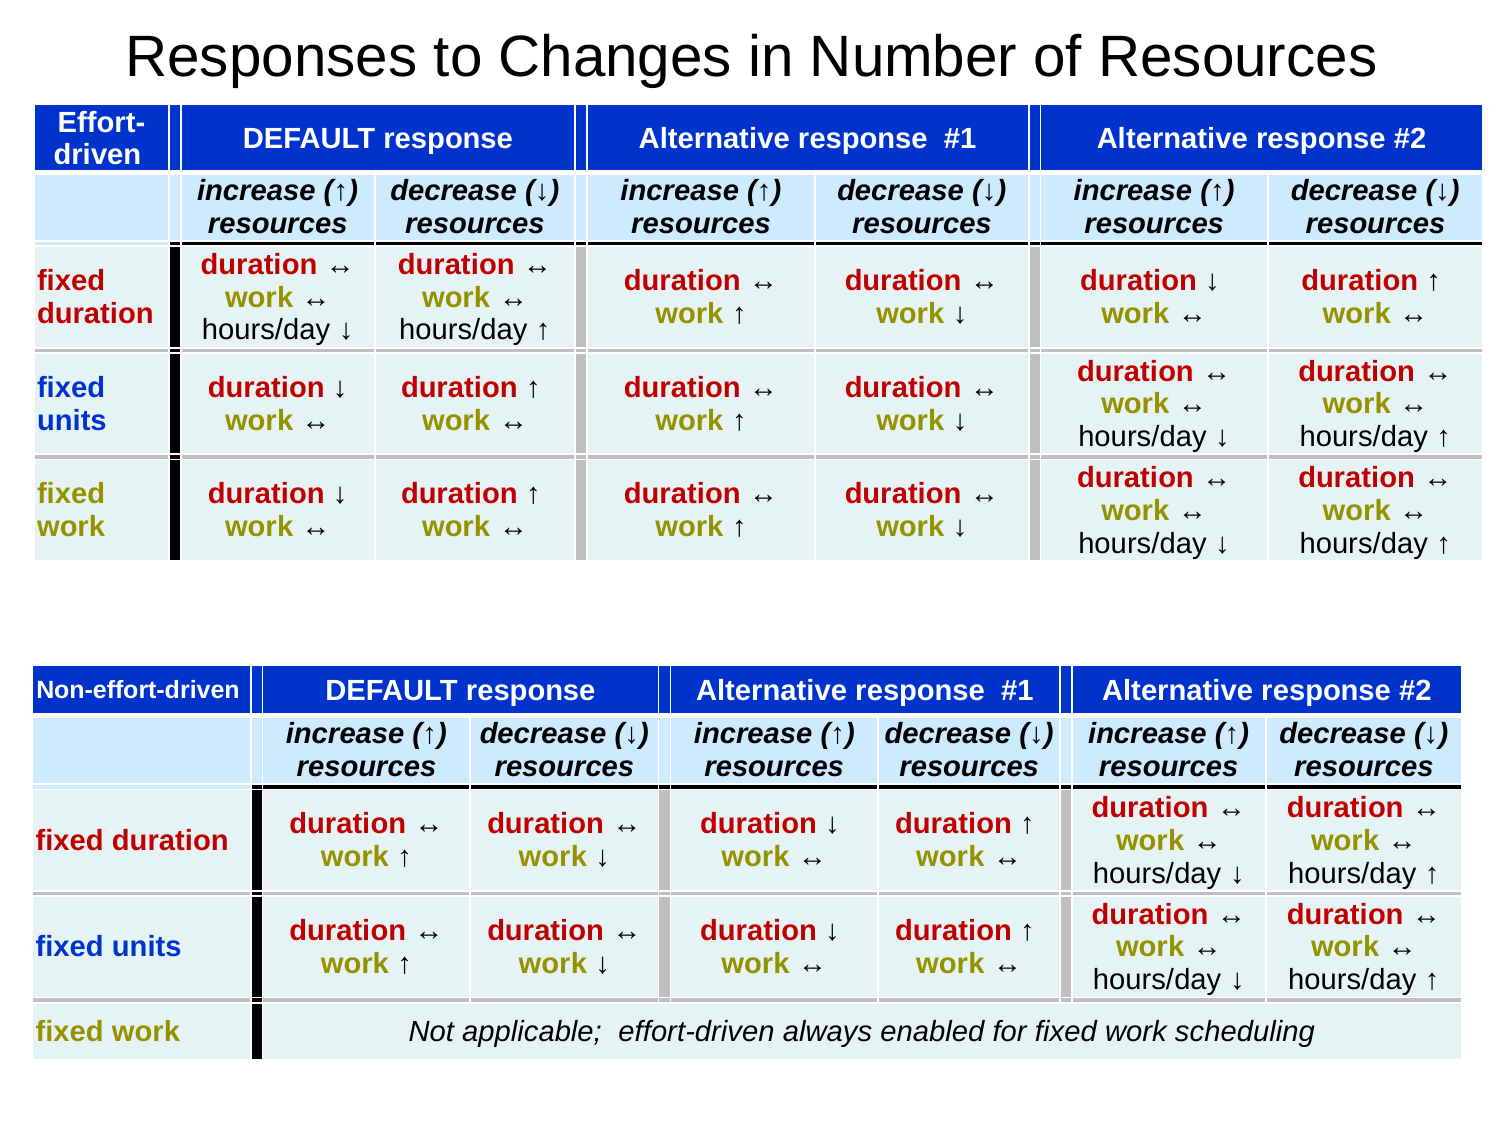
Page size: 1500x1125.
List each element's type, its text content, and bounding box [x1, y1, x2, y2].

table_cell [1073, 785, 1265, 789]
table_cell [182, 455, 374, 459]
table_cell [671, 998, 877, 1002]
table_cell duration ↔ work ↓ [816, 460, 1028, 560]
table_cell duration ↔ work ↓ [471, 897, 658, 997]
table_cell duration ↔ work ↓ [471, 790, 658, 890]
table_cell duration ↔ work ↑ [588, 460, 814, 560]
table_cell duration ↑ work ↔ [376, 460, 574, 560]
table_cell increase (↑) resources [182, 175, 374, 240]
table_cell duration ↔ work ↔ hours/day ↓ [1073, 897, 1265, 997]
table_cell [1061, 718, 1071, 783]
table_cell duration ↔ work ↔ hours/day ↑ [376, 247, 574, 347]
table_cell fixed units [35, 354, 168, 453]
table_header [659, 666, 670, 713]
table_cell [1061, 790, 1071, 890]
table_cell [33, 998, 250, 1002]
table_cell decrease (↓) resources [376, 175, 574, 240]
table_cell fixed duration [35, 247, 168, 347]
table_cell [588, 455, 814, 459]
table_cell [1030, 455, 1040, 459]
table_cell [659, 897, 670, 997]
table_cell duration ↔ work ↔ hours/day ↑ [1269, 460, 1482, 560]
table_cell duration ↑ work ↔ [376, 354, 574, 453]
table_cell duration ↓ work ↔ [671, 790, 877, 890]
table_header [170, 105, 180, 170]
table_header Alternative response #1 [671, 666, 1059, 713]
table_cell fixed work [35, 460, 168, 560]
table_cell [1061, 785, 1071, 789]
table_cell [263, 785, 469, 789]
table_cell [1030, 175, 1040, 240]
table_cell [576, 247, 586, 347]
table_cell increase (↑) resources [671, 718, 877, 783]
table_cell [1267, 785, 1461, 789]
table_cell duration ↑ work ↔ [879, 897, 1059, 997]
table_cell decrease (↓) resources [1269, 175, 1482, 240]
table_cell increase (↑) resources [1041, 175, 1267, 240]
table_cell [659, 790, 670, 890]
table_cell duration ↓ work ↔ [182, 460, 374, 560]
title Responses to Changes in Number of Resources [43, 18, 1461, 88]
table_cell [576, 175, 586, 240]
table_cell fixed units [33, 897, 250, 997]
table_cell duration ↔ work ↓ [816, 247, 1028, 347]
table_cell duration ↔ work ↑ [263, 790, 469, 890]
table_cell duration ↓ work ↔ [182, 354, 374, 453]
table_cell [659, 998, 670, 1002]
table_cell [35, 455, 168, 459]
table_cell [879, 998, 1059, 1002]
table_cell duration ↔ work ↓ [816, 354, 1028, 453]
table_cell [35, 175, 168, 240]
table_cell [170, 455, 180, 459]
table_header Alternative response #2 [1041, 105, 1482, 170]
table_cell [879, 785, 1059, 789]
table_header Non-effort-driven [33, 666, 250, 713]
table_cell [252, 718, 262, 783]
table_cell duration ↓ work ↔ [671, 897, 877, 997]
table_cell [170, 354, 180, 453]
table_cell [816, 455, 1028, 459]
table_cell decrease (↓) resources [879, 718, 1059, 783]
table_cell [1061, 998, 1071, 1002]
table_cell [252, 998, 262, 1002]
table_cell [576, 460, 586, 560]
table_header Effort-driven [35, 105, 168, 170]
table_cell increase (↑) resources [1073, 718, 1265, 783]
table_cell [1030, 460, 1040, 560]
table_cell [1267, 998, 1461, 1002]
table_cell [576, 455, 586, 459]
table_cell [471, 998, 658, 1002]
table_cell duration ↔ work ↑ [588, 354, 814, 453]
table_cell [252, 785, 262, 789]
table_cell [252, 897, 262, 997]
table_cell [659, 718, 670, 783]
table_cell duration ↔ work ↔ hours/day ↑ [1269, 354, 1482, 453]
table_header Alternative response #2 [1073, 666, 1461, 713]
table_cell [1030, 247, 1040, 347]
table_cell [1030, 354, 1040, 453]
table_cell duration ↔ work ↔ hours/day ↓ [182, 247, 374, 347]
table_cell [1073, 998, 1265, 1002]
table_cell duration ↑ work ↔ [1269, 247, 1482, 347]
table_header DEFAULT response [263, 666, 658, 713]
table_cell [263, 998, 469, 1002]
table_cell [1041, 455, 1267, 459]
table_cell [671, 785, 877, 789]
table_cell duration ↔ work ↔ hours/day ↓ [1041, 460, 1267, 560]
table_cell Not applicable; effort-driven always enabled for fixed work scheduling [263, 1004, 1461, 1059]
table_cell duration ↔ work ↑ [588, 247, 814, 347]
table_cell increase (↑) resources [263, 718, 469, 783]
table_cell duration ↔ work ↔ hours/day ↑ [1267, 790, 1461, 890]
table_header DEFAULT response [182, 105, 574, 170]
table_header [1030, 105, 1040, 170]
table_cell [33, 785, 250, 789]
table_cell [33, 718, 250, 783]
table_cell [576, 354, 586, 453]
table_cell [471, 785, 658, 789]
table_cell duration ↔ work ↑ [263, 897, 469, 997]
table_cell duration ↔ work ↔ hours/day ↑ [1267, 897, 1461, 997]
table_cell [170, 175, 180, 240]
table_cell [252, 1004, 262, 1059]
table_cell duration ↑ work ↔ [879, 790, 1059, 890]
table_header [252, 666, 262, 713]
table_cell fixed work [33, 1004, 250, 1059]
table_header [1061, 666, 1071, 713]
table_cell [170, 460, 180, 560]
table_cell [170, 247, 180, 347]
table_header Alternative response #1 [588, 105, 1028, 170]
table_cell [376, 455, 574, 459]
table_cell fixed duration [33, 790, 250, 890]
table_cell duration ↔ work ↔ hours/day ↓ [1073, 790, 1265, 890]
table_cell duration ↔ work ↔ hours/day ↓ [1041, 354, 1267, 453]
table_cell decrease (↓) resources [1267, 718, 1461, 783]
table_cell [1061, 897, 1071, 997]
table_cell decrease (↓) resources [471, 718, 658, 783]
table_cell increase (↑) resources [588, 175, 814, 240]
table_cell [659, 785, 670, 789]
table_cell duration ↓ work ↔ [1041, 247, 1267, 347]
table_cell [1269, 455, 1482, 459]
table_header [576, 105, 586, 170]
table_cell decrease (↓) resources [816, 175, 1028, 240]
table_cell [252, 790, 262, 890]
